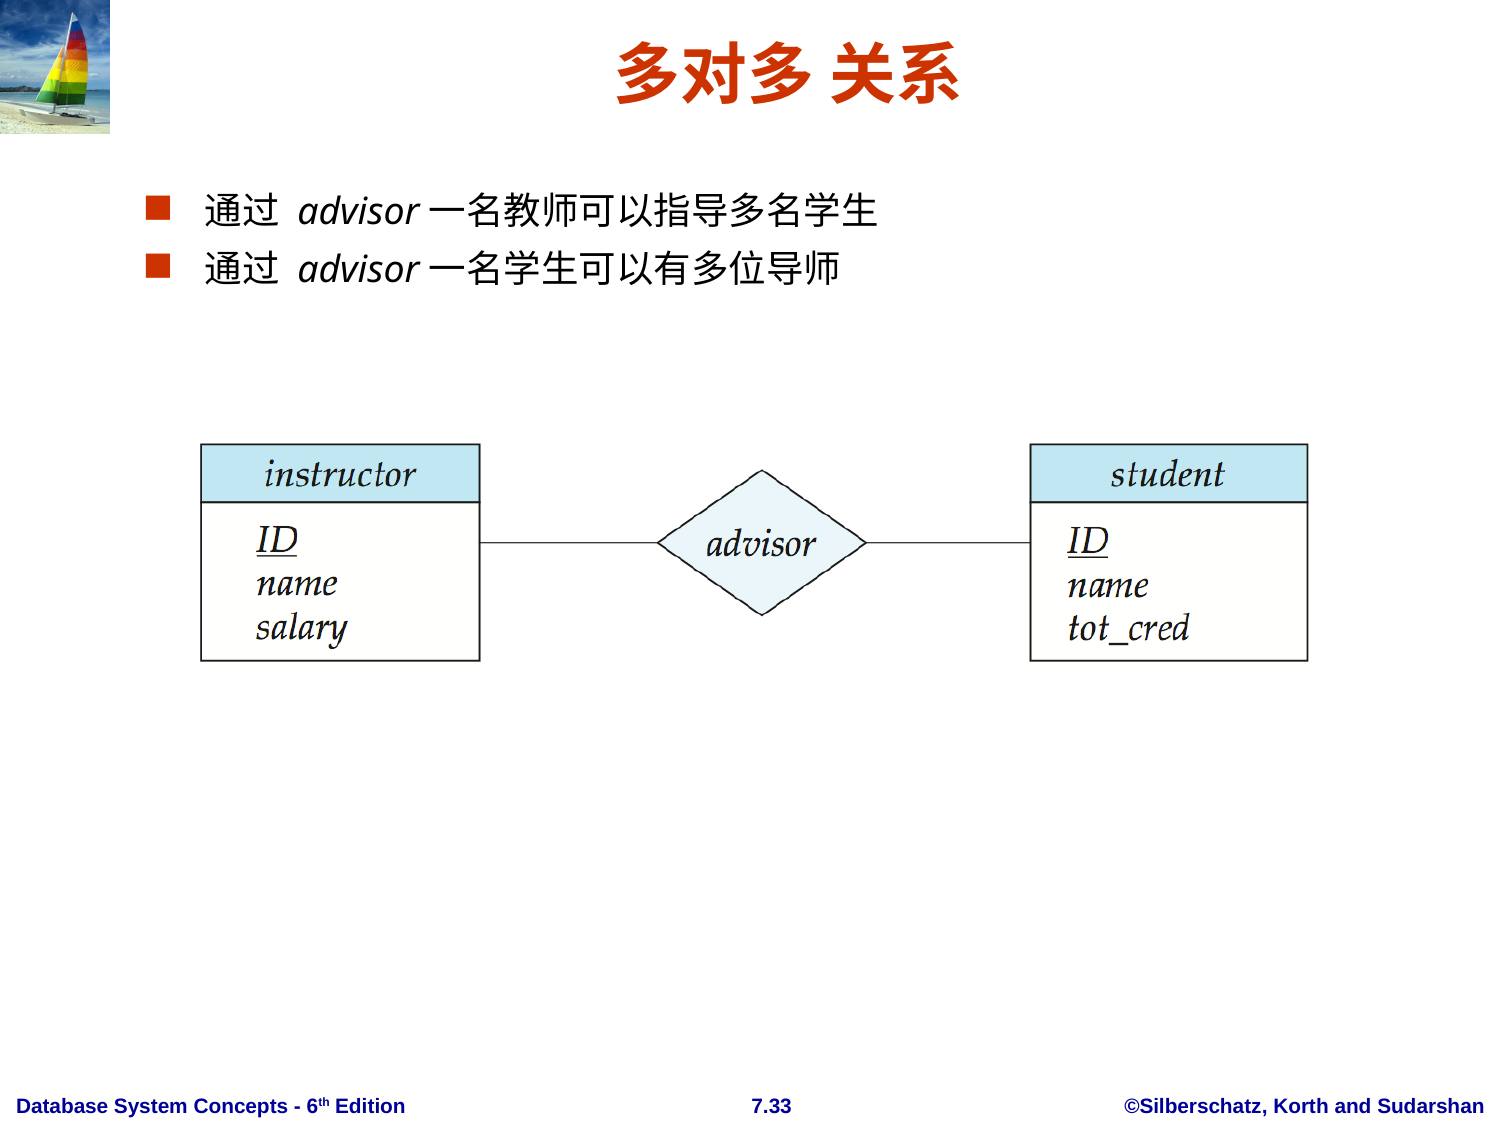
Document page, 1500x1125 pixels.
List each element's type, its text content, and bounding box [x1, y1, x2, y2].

list 通过 advisor一名教师可以指导多名学生 通过 advisor一名学生可以有多位导师 [133, 179, 1287, 433]
picture [0, 0, 110, 134]
title 多对多 关系 [126, 19, 1451, 120]
picture [200, 443, 1311, 672]
